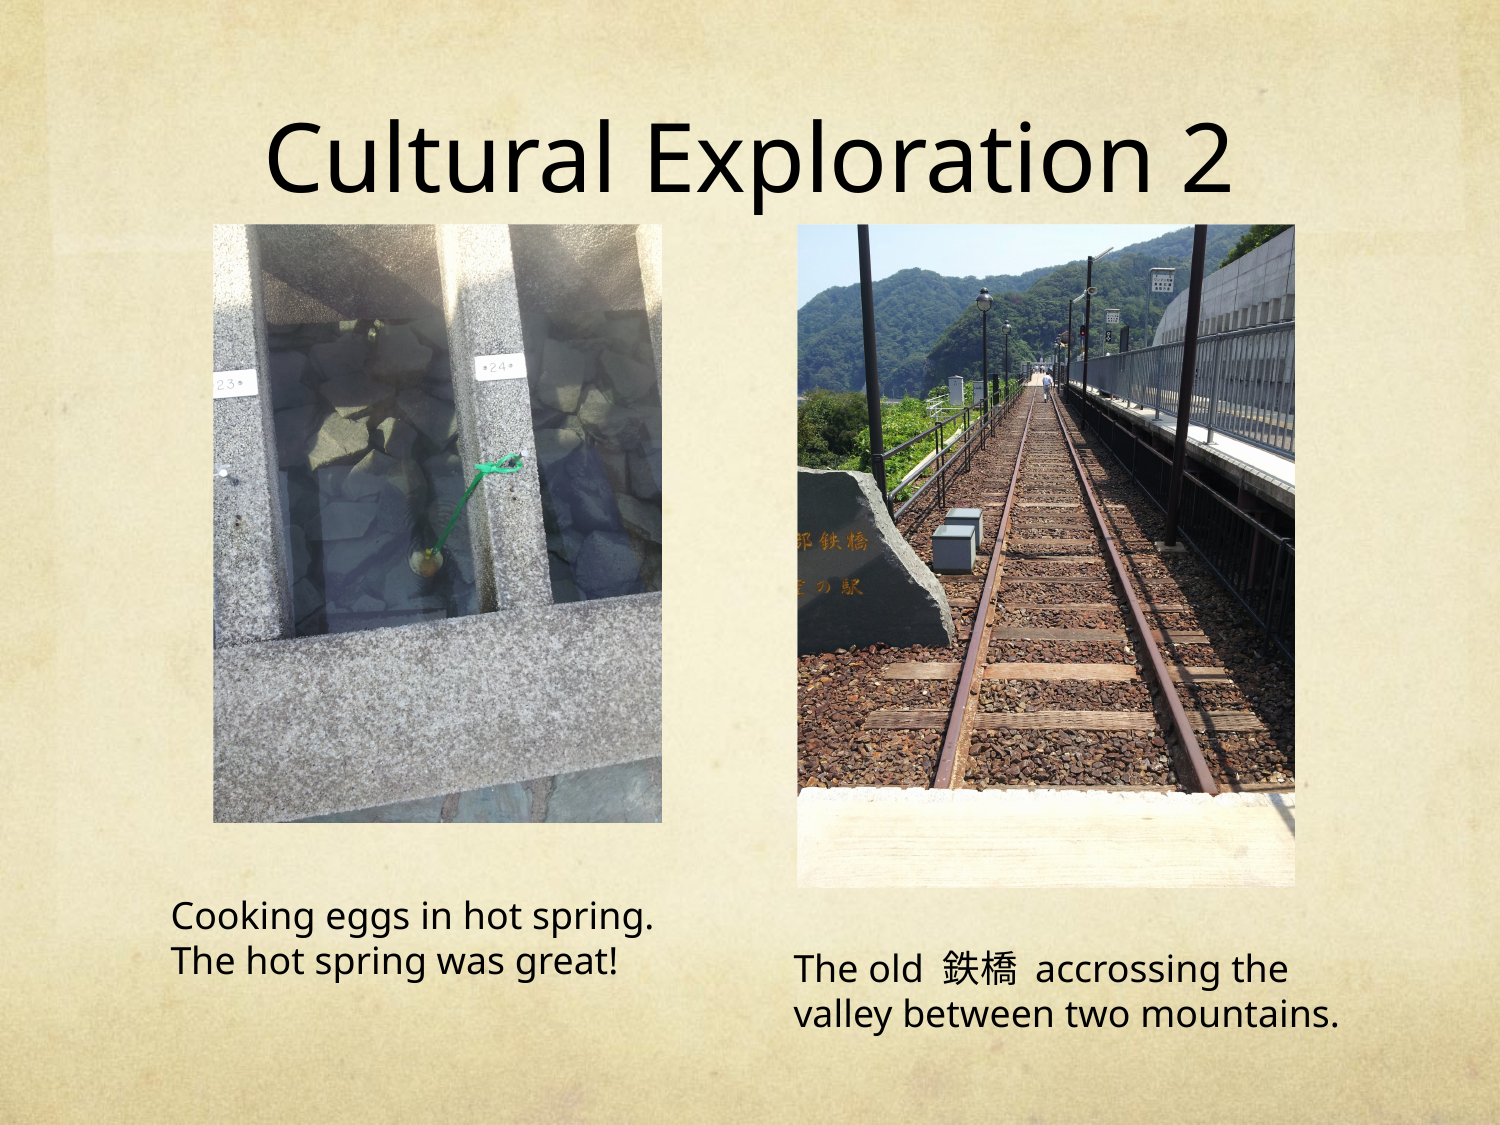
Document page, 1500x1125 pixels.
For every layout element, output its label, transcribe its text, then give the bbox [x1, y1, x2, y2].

title Cultural Exploration 2 [150, 82, 1350, 225]
text_box The old 鉄橋 accrossing the valley between two mountains. [778, 937, 1356, 1043]
picture [0, 0, 1500, 1125]
text_box Cooking eggs in hot spring. The hot spring was great! [155, 884, 670, 990]
